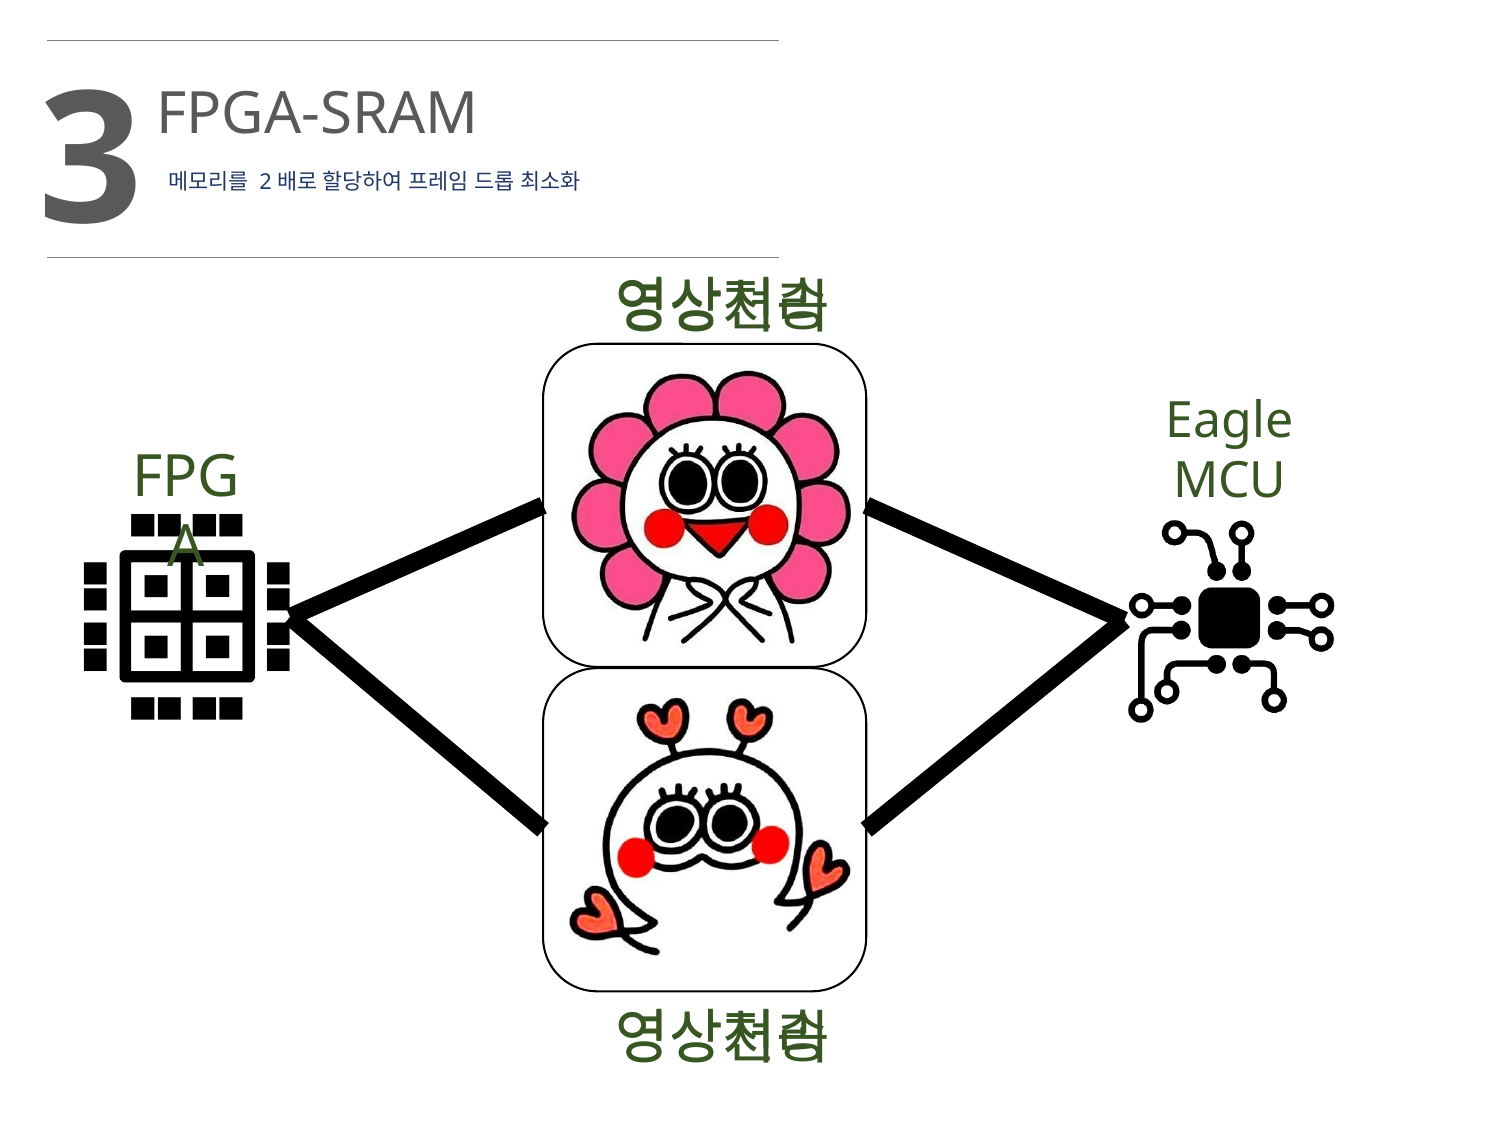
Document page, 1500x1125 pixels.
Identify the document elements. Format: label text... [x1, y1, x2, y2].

text_box [542, 667, 868, 991]
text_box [290, 616, 544, 830]
picture [564, 685, 853, 974]
text_box FPGA [106, 430, 266, 512]
text_box 영상처리 [543, 992, 903, 1078]
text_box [866, 620, 1125, 830]
text_box Eagle MCU [1119, 380, 1340, 516]
text_box [542, 347, 868, 668]
text_box FPGA-SRAM [154, 68, 815, 150]
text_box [866, 505, 1125, 620]
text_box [290, 505, 544, 616]
text_box 3 [23, 31, 154, 267]
picture [81, 512, 290, 722]
picture [571, 365, 851, 647]
text_box 영상처리 [543, 261, 903, 347]
text_box 메모리를 2배로 할당하여 프레임 드롭 최소화 [154, 150, 871, 201]
picture [1125, 516, 1336, 724]
